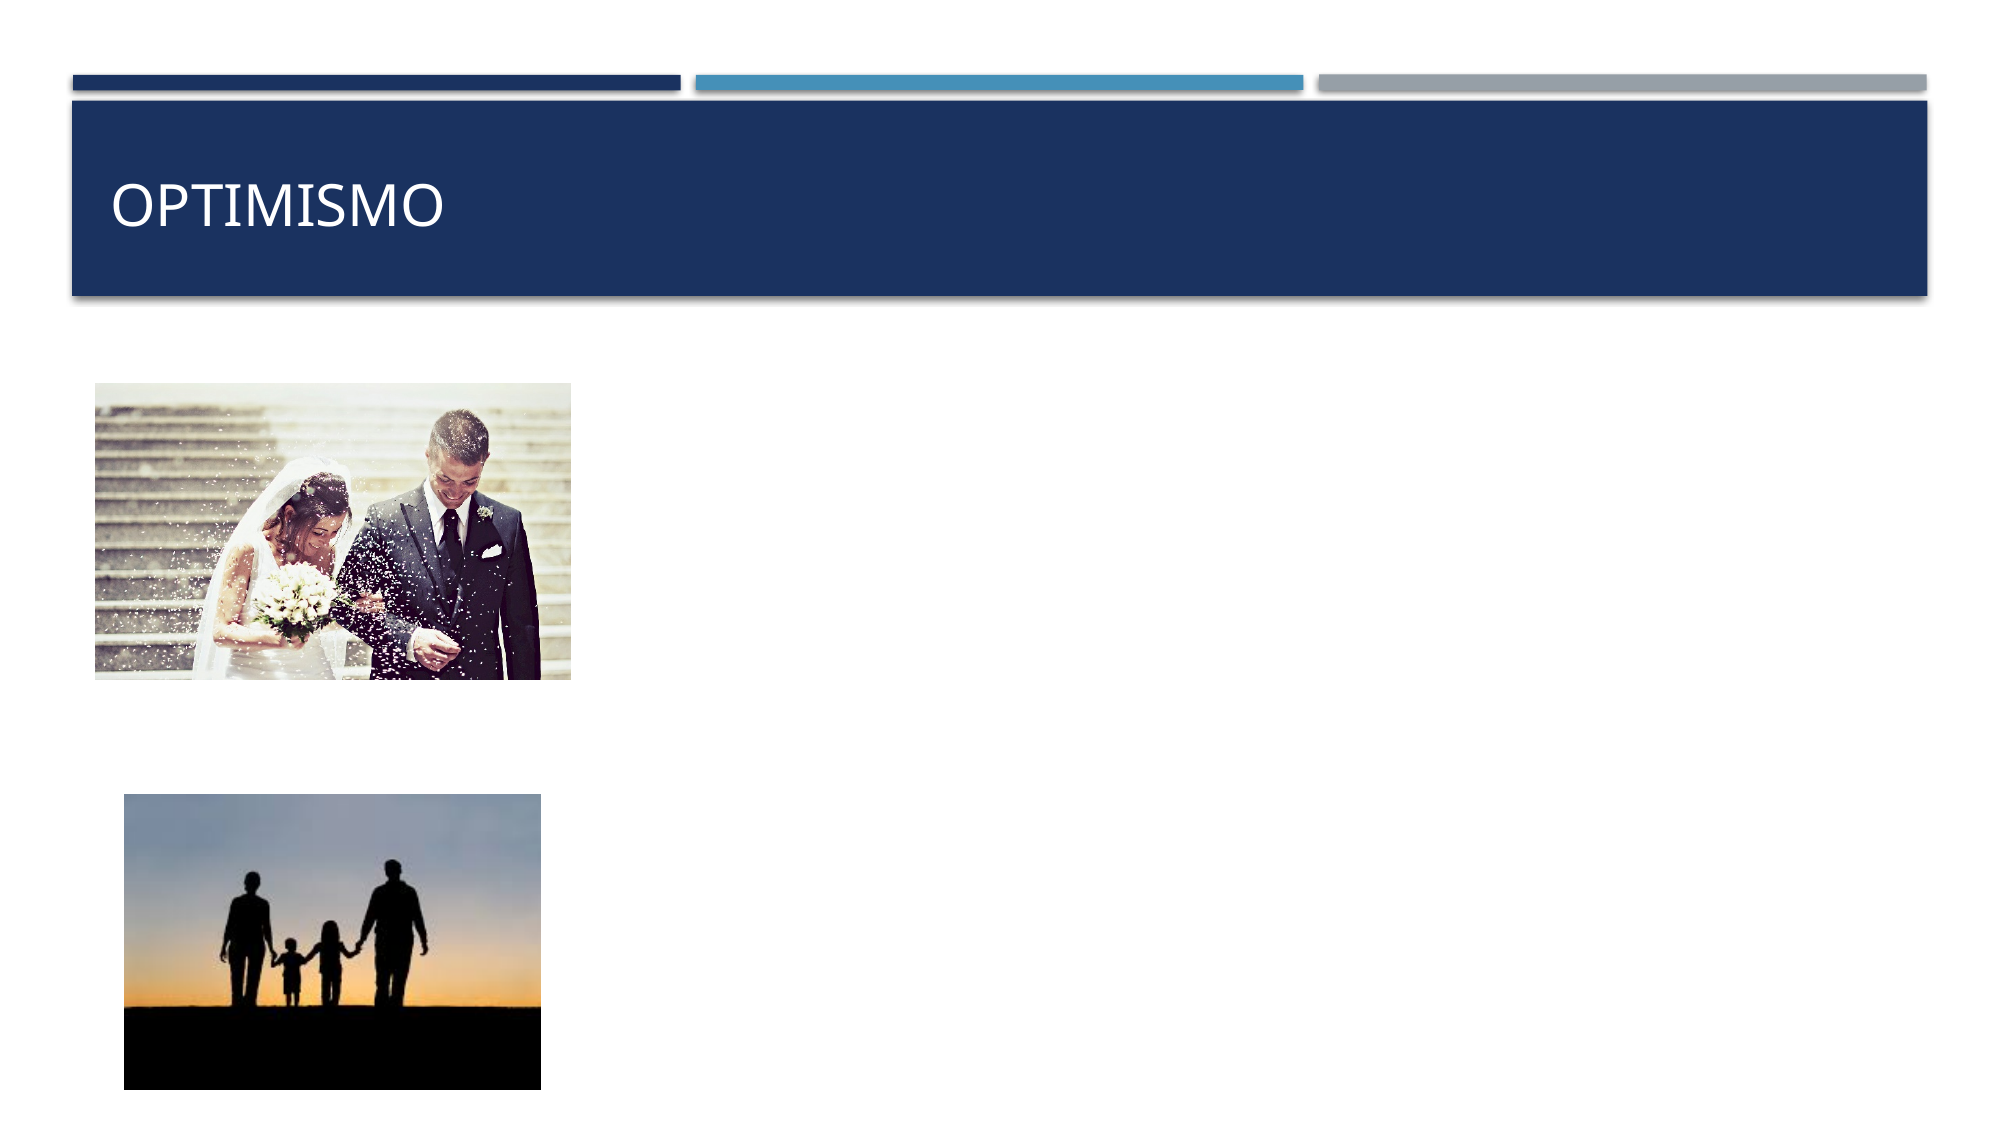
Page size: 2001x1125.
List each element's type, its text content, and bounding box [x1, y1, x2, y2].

title optimismo [95, 115, 1905, 247]
picture [94, 382, 571, 681]
picture [124, 793, 541, 1090]
